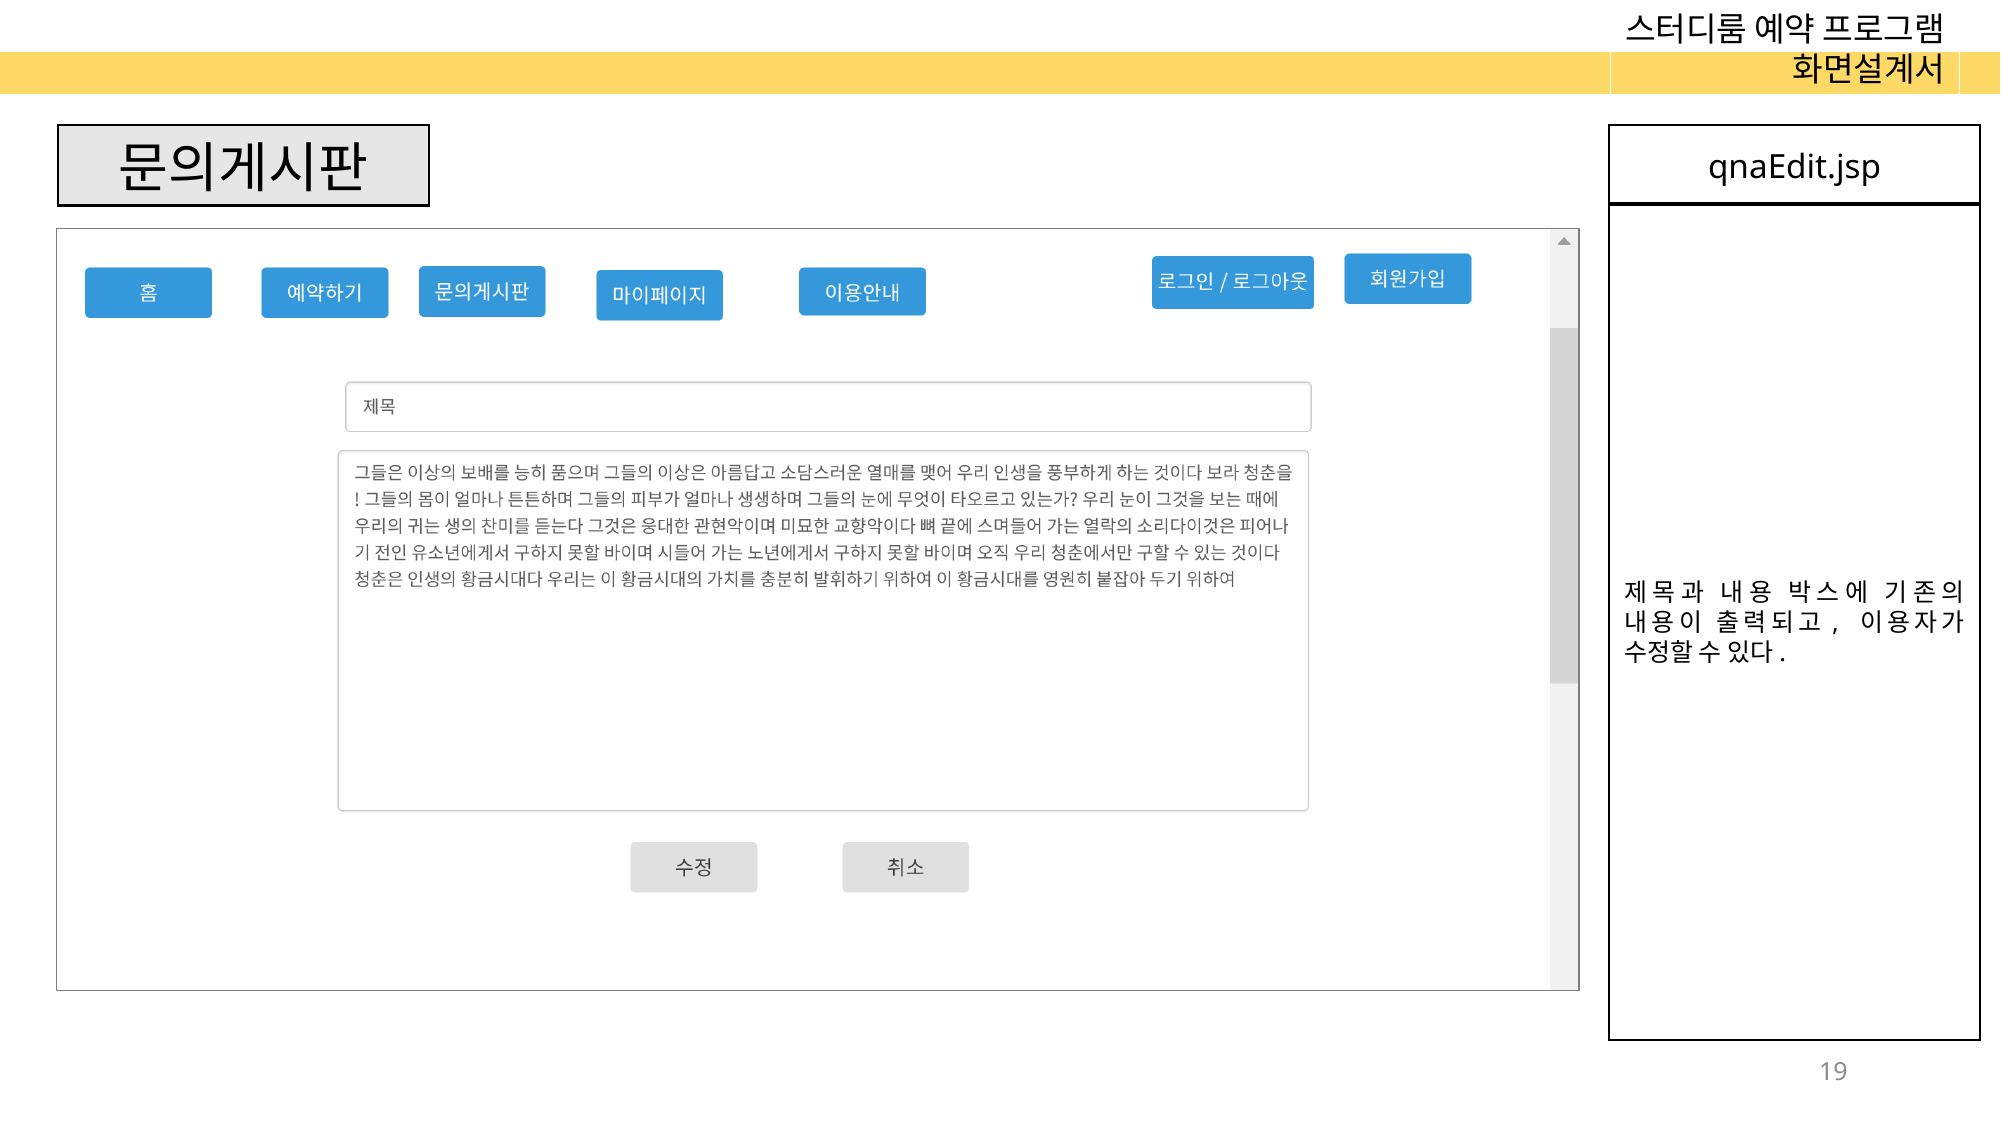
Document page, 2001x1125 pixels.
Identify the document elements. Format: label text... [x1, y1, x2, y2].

text_box qnaEdit.jsp [1608, 124, 1981, 206]
text_box 문의게시판 [57, 124, 430, 207]
text_box 제목과 내용 박스에 기존의 내용이 출력되고, 이용자가 수정할 수 있다. [1608, 206, 1981, 1041]
slide_number 18 [1412, 1042, 1863, 1103]
picture [57, 229, 1579, 990]
